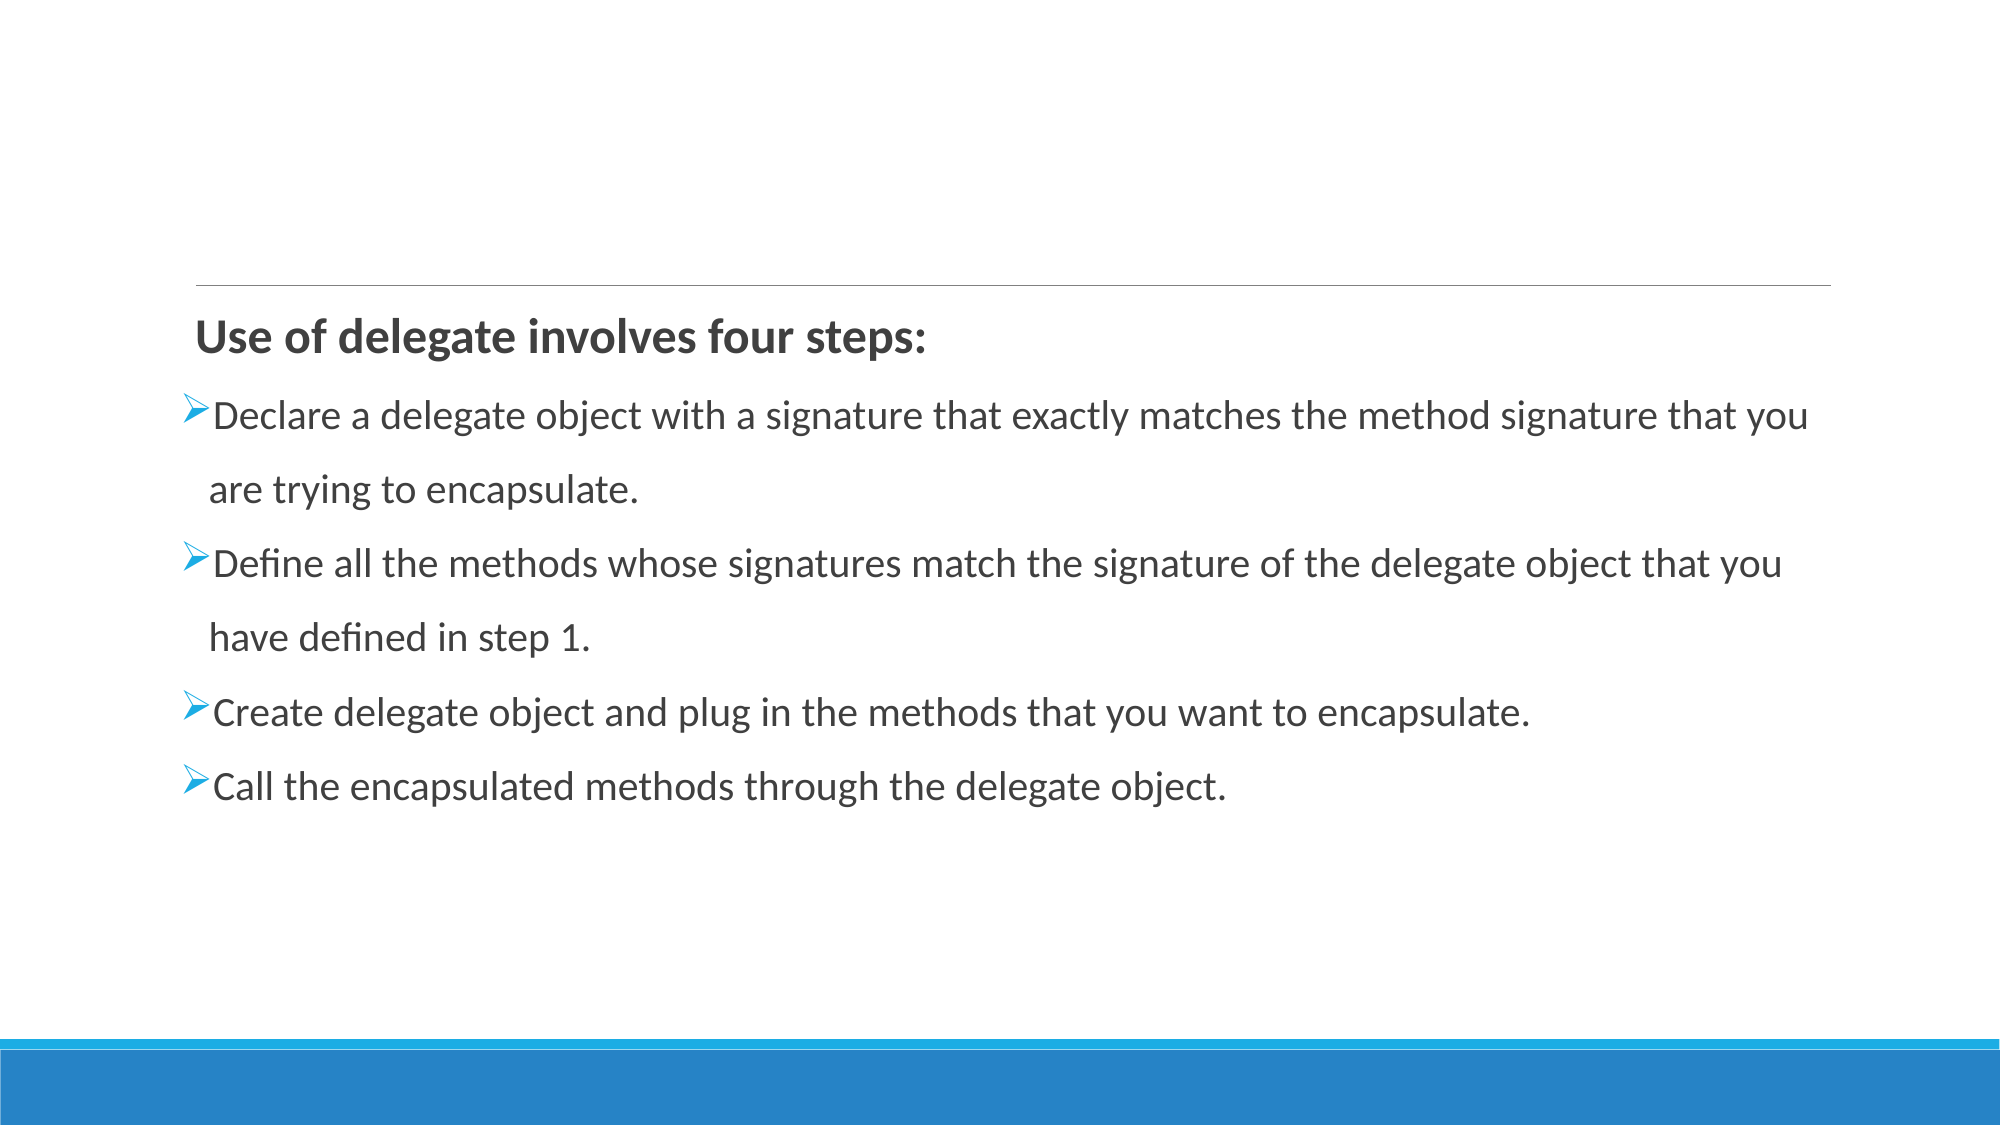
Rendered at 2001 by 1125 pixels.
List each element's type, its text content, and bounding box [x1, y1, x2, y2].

list Use of delegate involves four steps: Declare a delegate object with a signature that exactly matches the method signature that you are trying to encapsulate. Define all the methods whose signatures match the signature of the delegate object that you have defined in step 1. Create delegate object and plug in the methods that you want to encapsulate. Call the encapsulated methods through the delegate object. [180, 302, 1830, 963]
